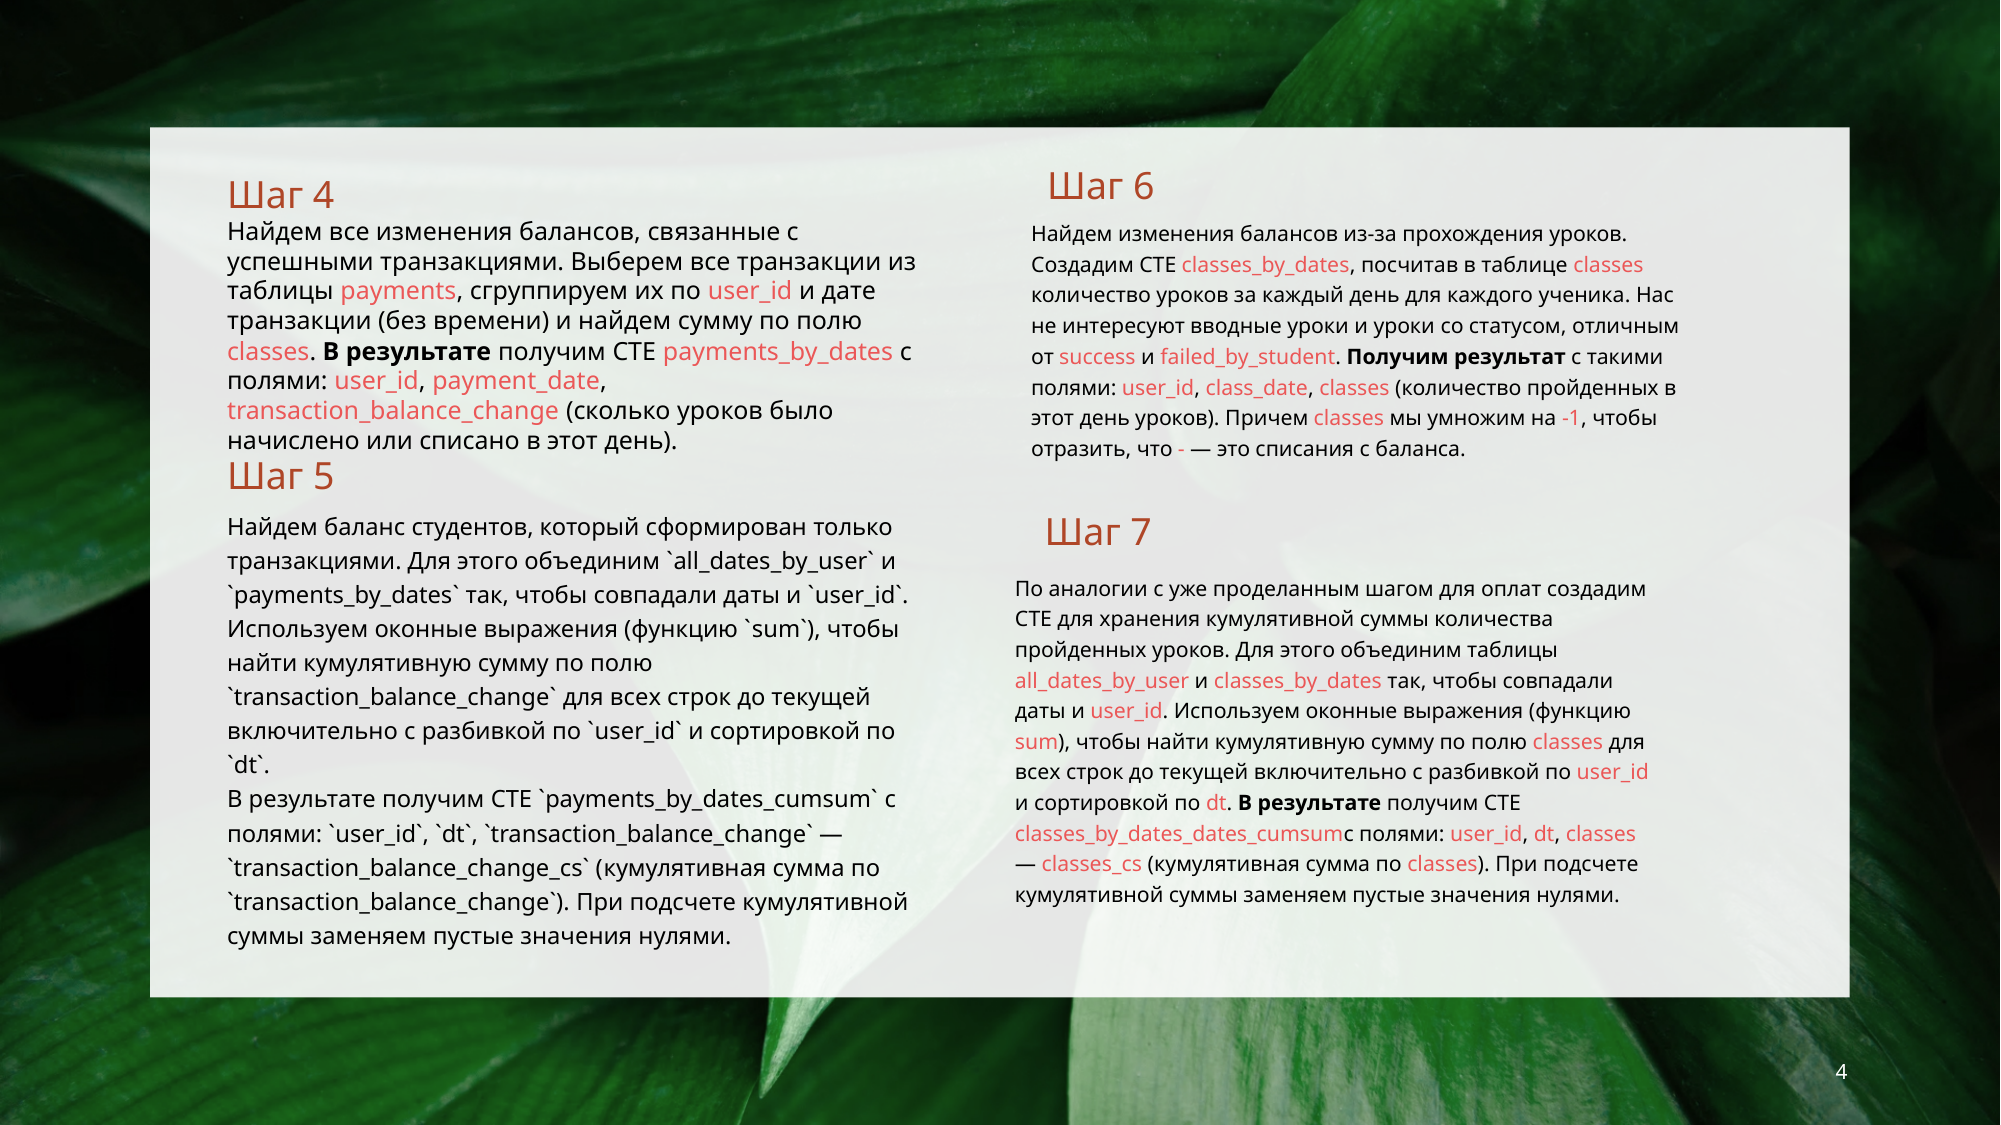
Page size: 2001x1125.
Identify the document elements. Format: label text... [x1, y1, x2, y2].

list Найдем баланс студентов, который сформирован только транзакциями. Для этого объединим `all_dates_by_user` и `payments_by_dates` так, чтобы совпадали даты и `user_id`. Используем оконные выражения (функцию `sum`), чтобы найти кумулятивную сумму по полю `transaction_balance_change` для всех строк до текущей включительно с разбивкой по `user_id` и сортировкой по `dt`. В результате получим CTE `payments_by_dates_cumsum` с полями: `user_id`, `dt`, `transaction_balance_change` — `transaction_balance_change_cs` (кумулятивная сумма по `transaction_balance_change`). При подсчете кумулятивной суммы заменяем пустые значения нулями. [212, 498, 926, 1010]
picture [0, 0, 2000, 1125]
list Найдем изменения балансов из-за прохождения уроков. Создадим CTE classes_by_dates, посчитав в таблице classes количество уроков за каждый день для каждого ученика. Нас не интересуют вводные уроки и уроки со статусом, отличным от success и failed_by_student. Получим результат с такими полями: user_id, class_date, classes (количество пройденных в этот день уроков). Причем classes мы умножим на -1, чтобы отразить, что - — это списания с баланса. [1015, 207, 1719, 496]
text_box Шаг 4 [212, 162, 888, 207]
list Шаг 7 [1029, 499, 1705, 545]
list Шаг 6 [1031, 153, 1707, 199]
list Шаг 5 [212, 444, 888, 490]
slide_number 4 [1412, 1042, 1863, 1103]
text_box Найдем все изменения балансов, связанные с успешными транзакциями. Выберем все транзакции из таблицы payments, сгруппируем их по user_id и дате транзакции (без времени) и найдем сумму по полю classes. В результате получим CTE payments_by_dates с полями: user_id, payment_date, transaction_balance_change (сколько уроков было начислено или списано в этот день). [212, 207, 947, 328]
list По аналогии с уже проделанным шагом для оплат создадим CTE для хранения кумулятивной суммы количества пройденных уроков. Для этого объединим таблицы all_dates_by_user и classes_by_dates так, чтобы совпадали даты и user_id. Используем оконные выражения (функцию sum), чтобы найти кумулятивную сумму по полю classes для всех строк до текущей включительно с разбивкой по user_id и сортировкой по dt. В результате получим CTE classes_by_dates_dates_cumsumс полями: user_id, dt, classes — classes_cs (кумулятивная сумма по classes). При подсчете кумулятивной суммы заменяем пустые значения нулями. [999, 562, 1675, 952]
